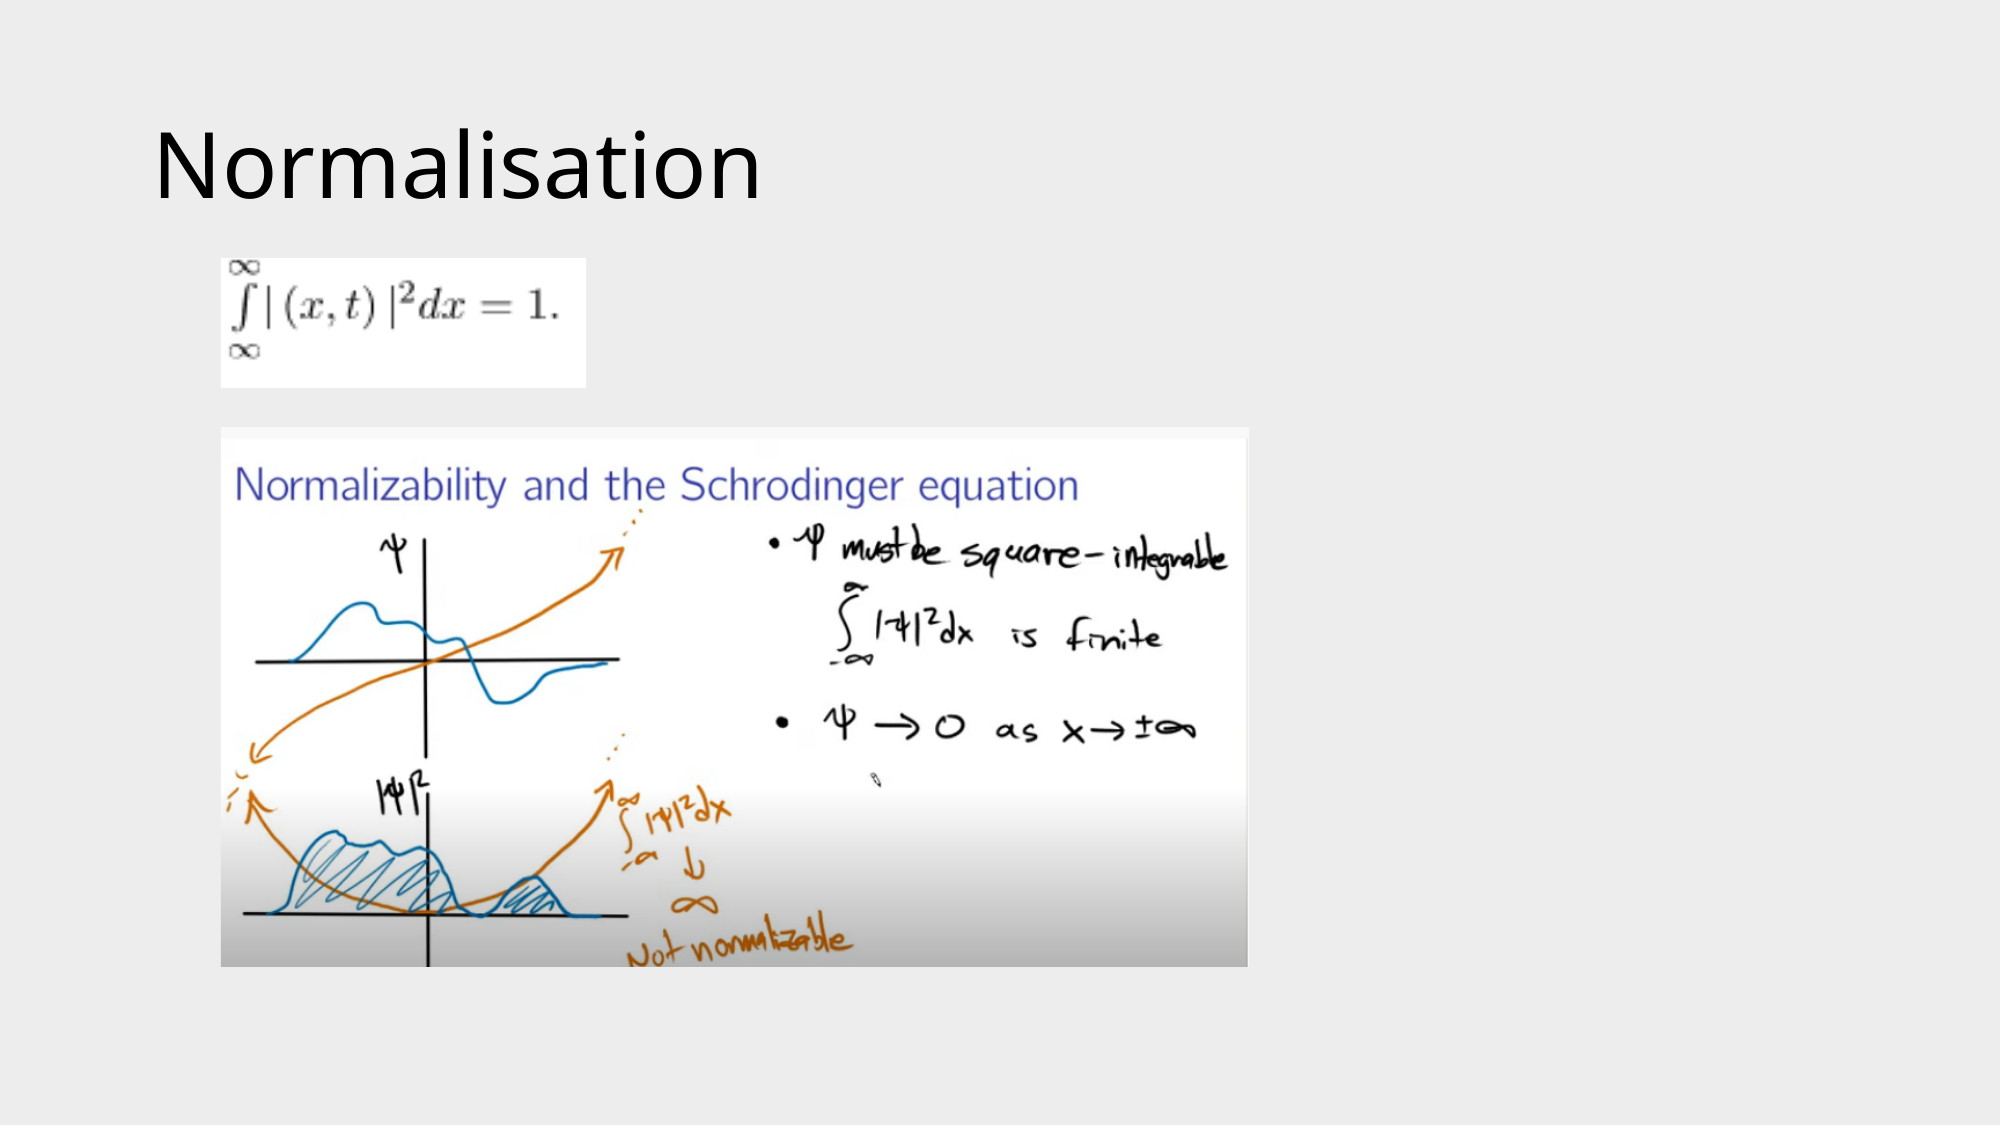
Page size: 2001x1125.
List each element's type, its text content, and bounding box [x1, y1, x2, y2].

title Normalisation [137, 59, 1863, 278]
picture [220, 258, 587, 388]
picture [220, 427, 1250, 967]
